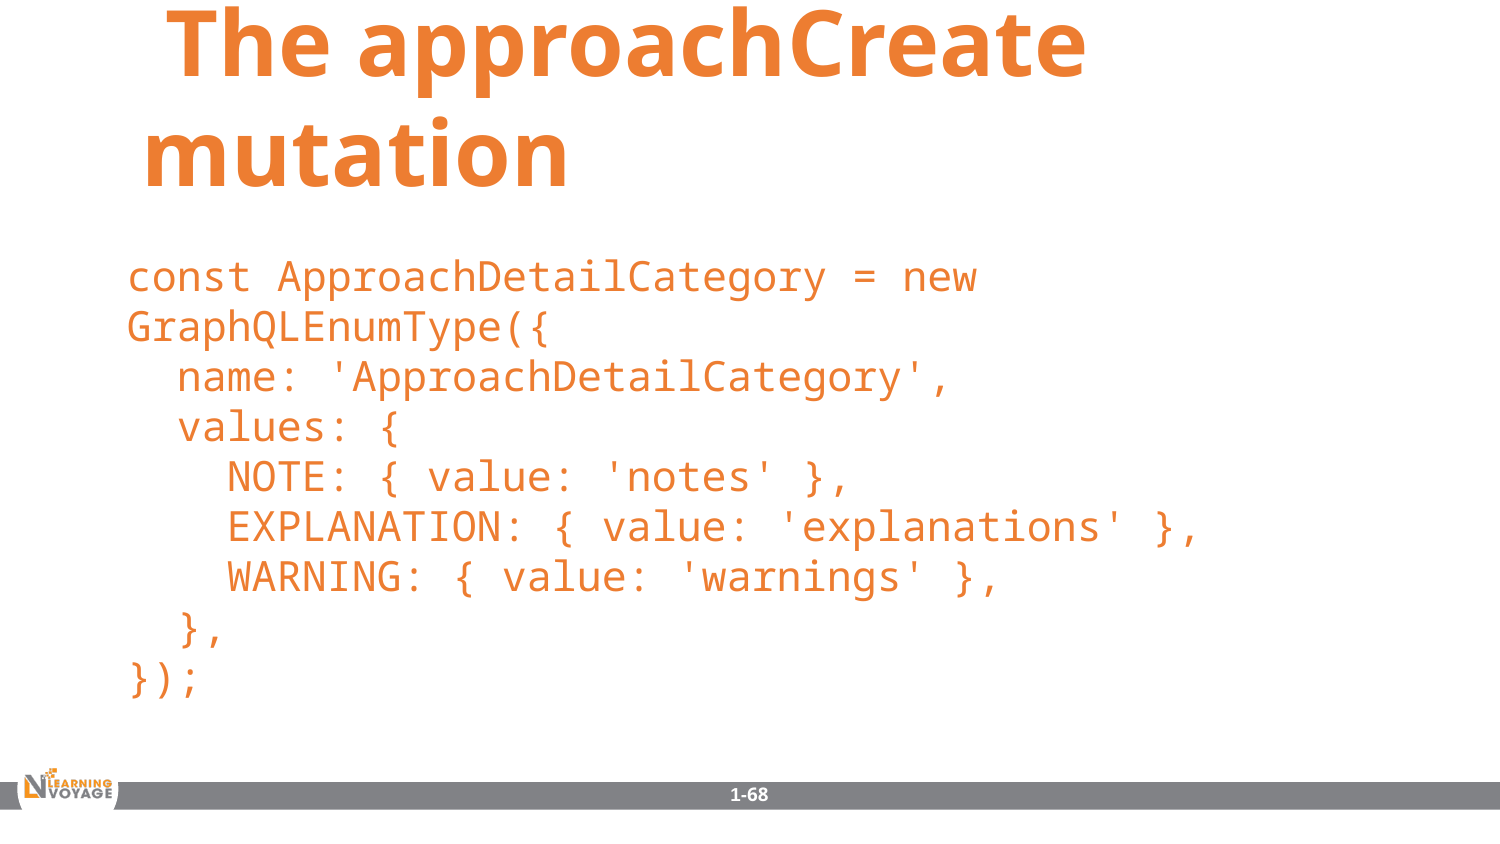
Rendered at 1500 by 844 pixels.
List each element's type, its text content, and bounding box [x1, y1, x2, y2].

slide_number 1-68 [692, 770, 784, 821]
text_box const ApproachDetailCategory = new GraphQLEnumType({ name: 'ApproachDetailCategory', values: { NOTE: { value: 'notes' }, EXPLANATION: { value: 'explanations' }, WARNING: { value: 'warnings' }, }, }); [126, 248, 1373, 701]
picture [0, 706, 144, 844]
text_box The approachCreate mutation [126, 37, 1231, 153]
